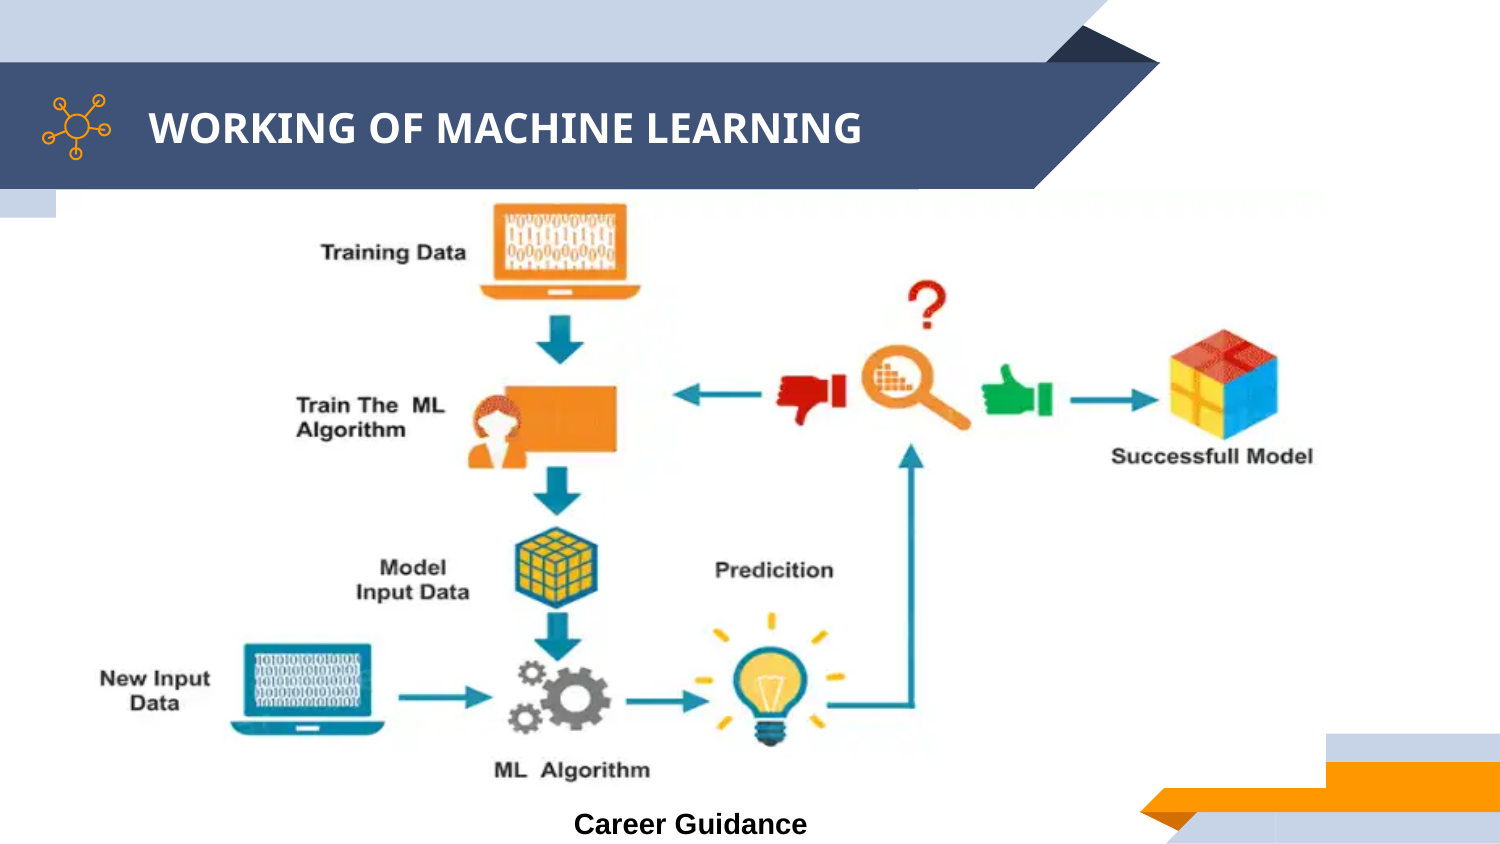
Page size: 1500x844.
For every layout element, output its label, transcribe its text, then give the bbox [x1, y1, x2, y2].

picture [56, 189, 1326, 788]
slide_number [1249, 760, 1494, 813]
title WORKING OF MACHINE LEARNING [133, 64, 997, 188]
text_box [42, 94, 111, 160]
text_box Career Guidance [541, 796, 841, 844]
